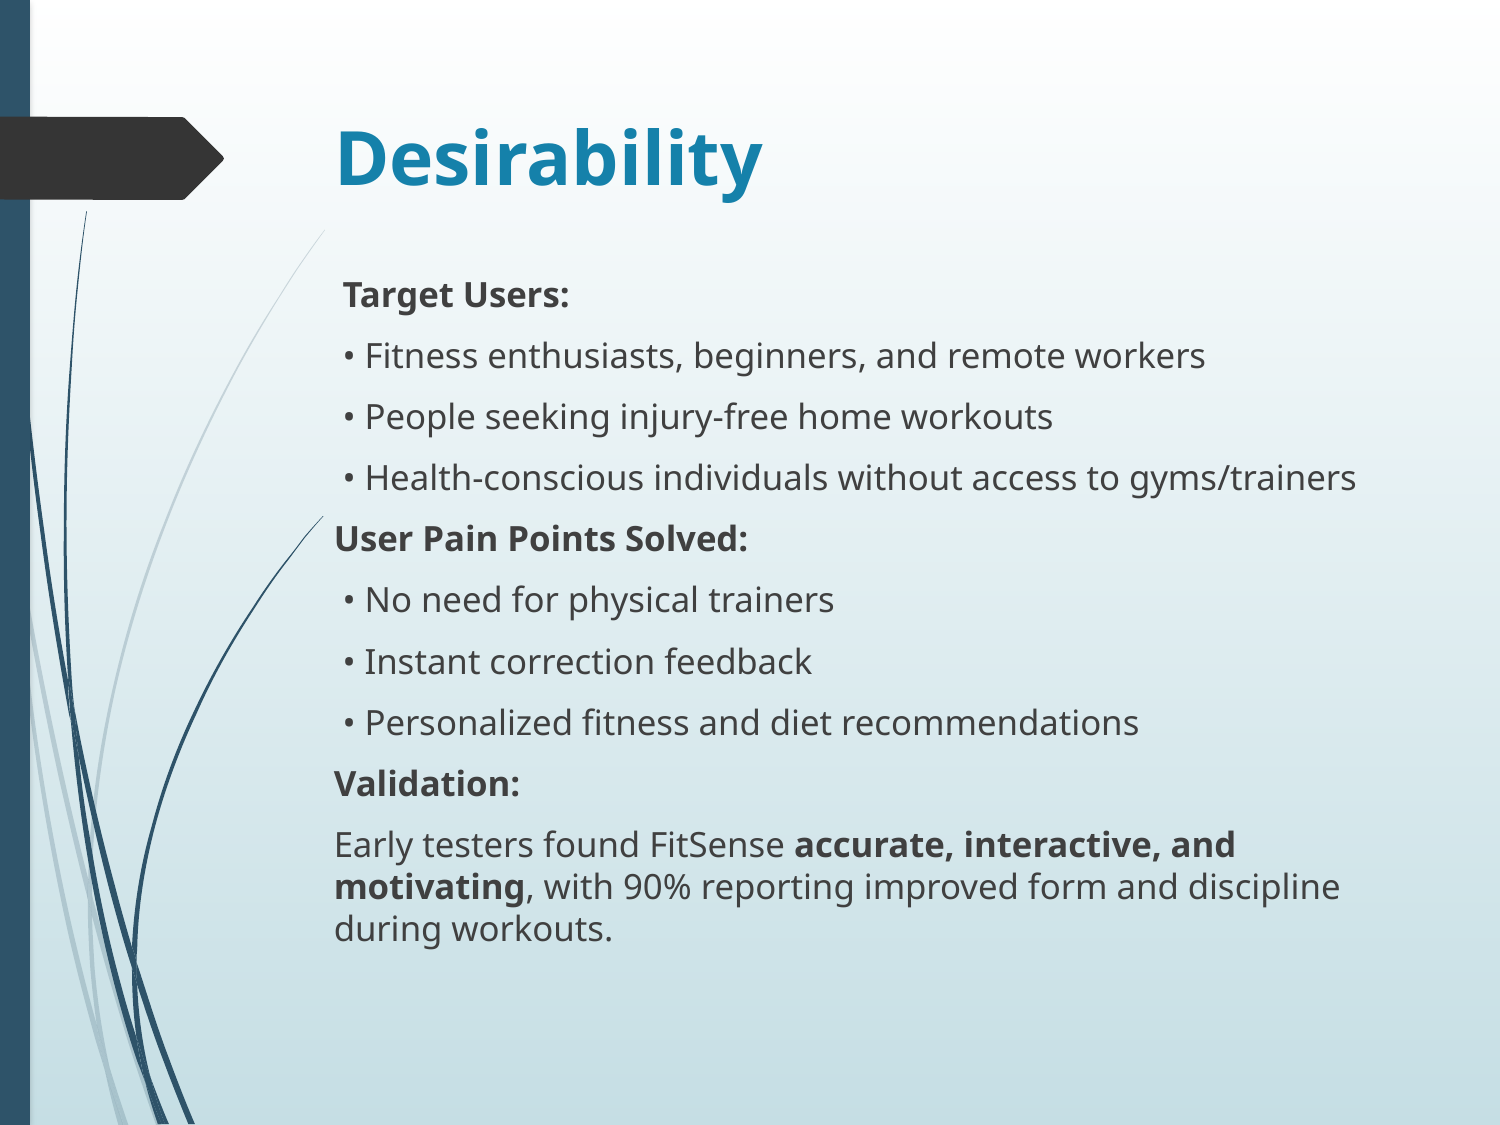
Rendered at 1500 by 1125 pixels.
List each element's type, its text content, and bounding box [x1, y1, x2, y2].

list Target Users: • Fitness enthusiasts, beginners, and remote workers • People seeking injury-free home workouts • Health-conscious individuals without access to gyms/trainers User Pain Points Solved: • No need for physical trainers • Instant correction feedback • Personalized fitness and diet recommendations Validation: Early testers found FitSense accurate, interactive, and motivating, with 90% reporting improved form and discipline during workouts. [318, 264, 1400, 970]
title Desirability [319, 102, 1400, 264]
